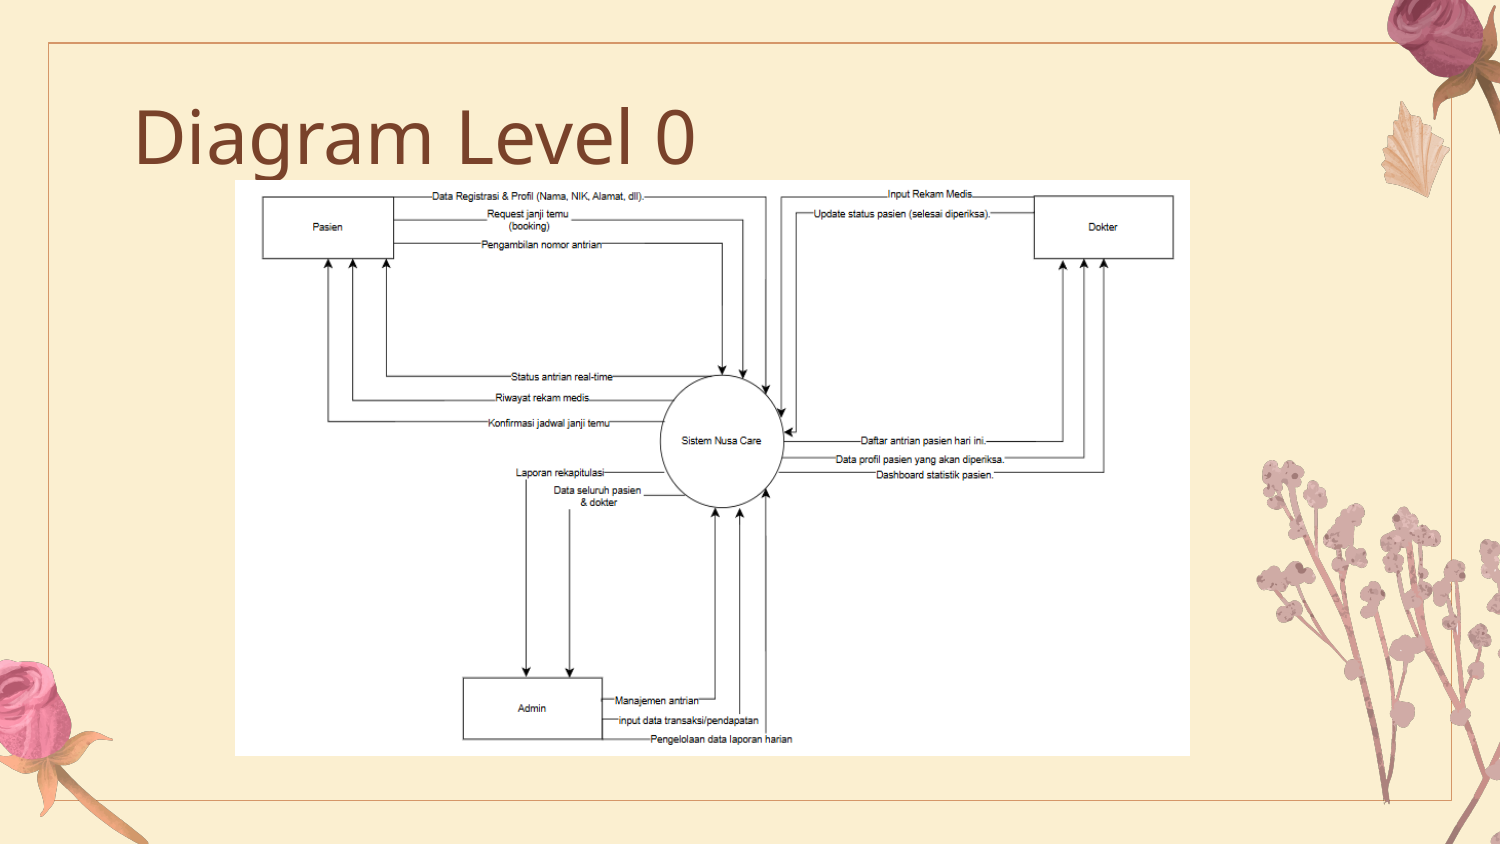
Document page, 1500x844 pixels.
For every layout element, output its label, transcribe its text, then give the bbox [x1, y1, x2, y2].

title Diagram Level 0 [116, 88, 1382, 181]
picture [1354, 0, 1500, 214]
picture [235, 180, 1190, 756]
picture [1256, 460, 1500, 844]
picture [0, 655, 156, 844]
